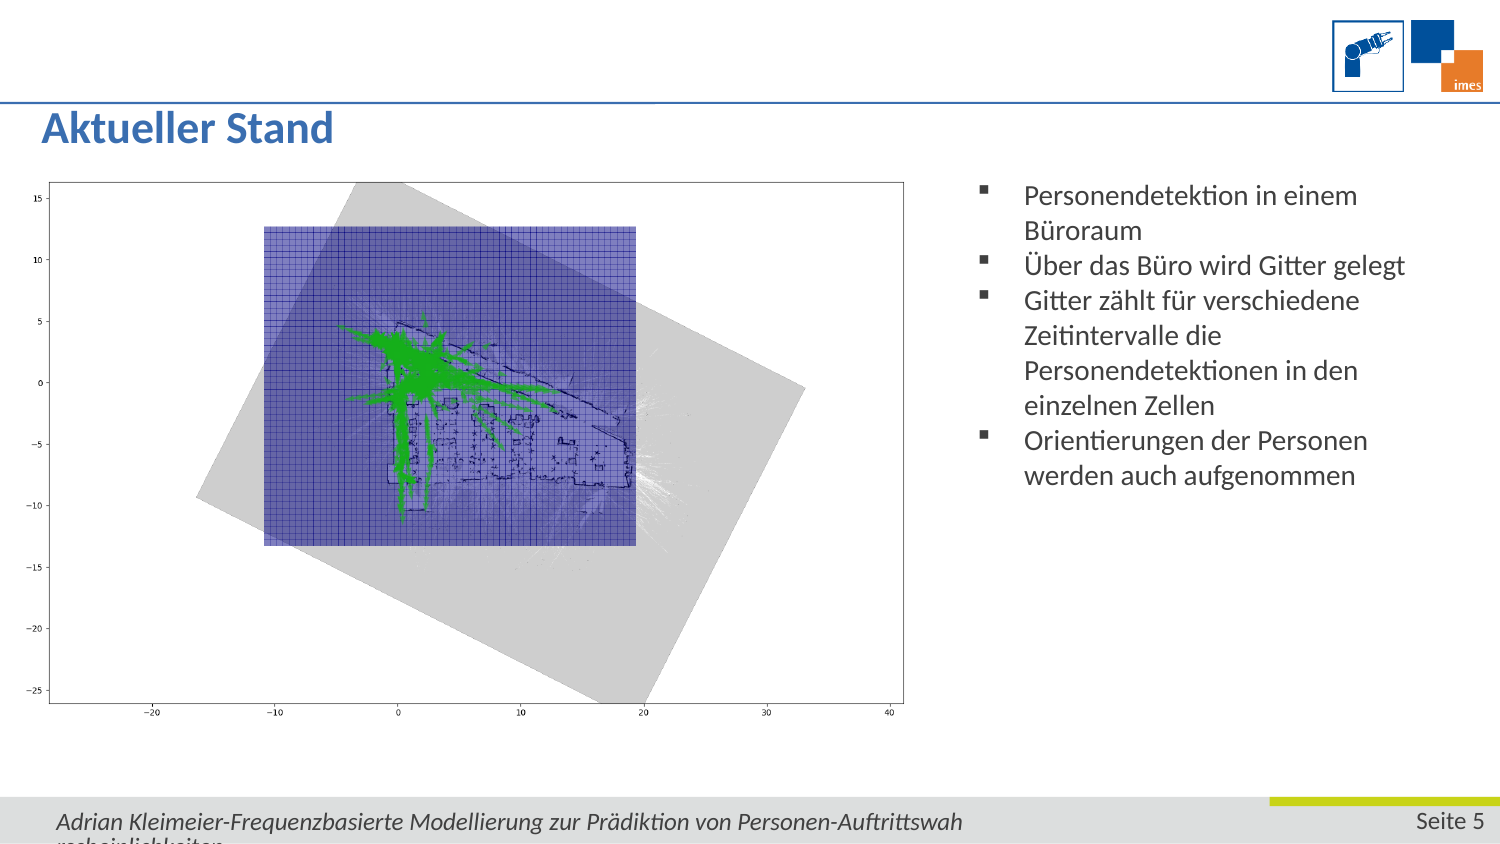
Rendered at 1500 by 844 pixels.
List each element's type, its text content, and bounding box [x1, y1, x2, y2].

picture [17, 165, 919, 724]
footer Adrian Kleimeier-Frequenzbasierte Modellierung zur Prädiktion von Personen-Auftrittswahrscheinlichkeiten [41, 796, 988, 844]
picture [1332, 20, 1404, 92]
title Aktueller Stand [41, 102, 1223, 162]
text_box Personendetektion in einem Büroraum Über das Büro wird Gitter gelegt Gitter zählt für verschiedene Zeitintervalle die Personendetektionen in den einzelnen Zellen Orientierungen der Personen werden auch aufgenommen [962, 168, 1471, 499]
picture [1411, 20, 1483, 92]
